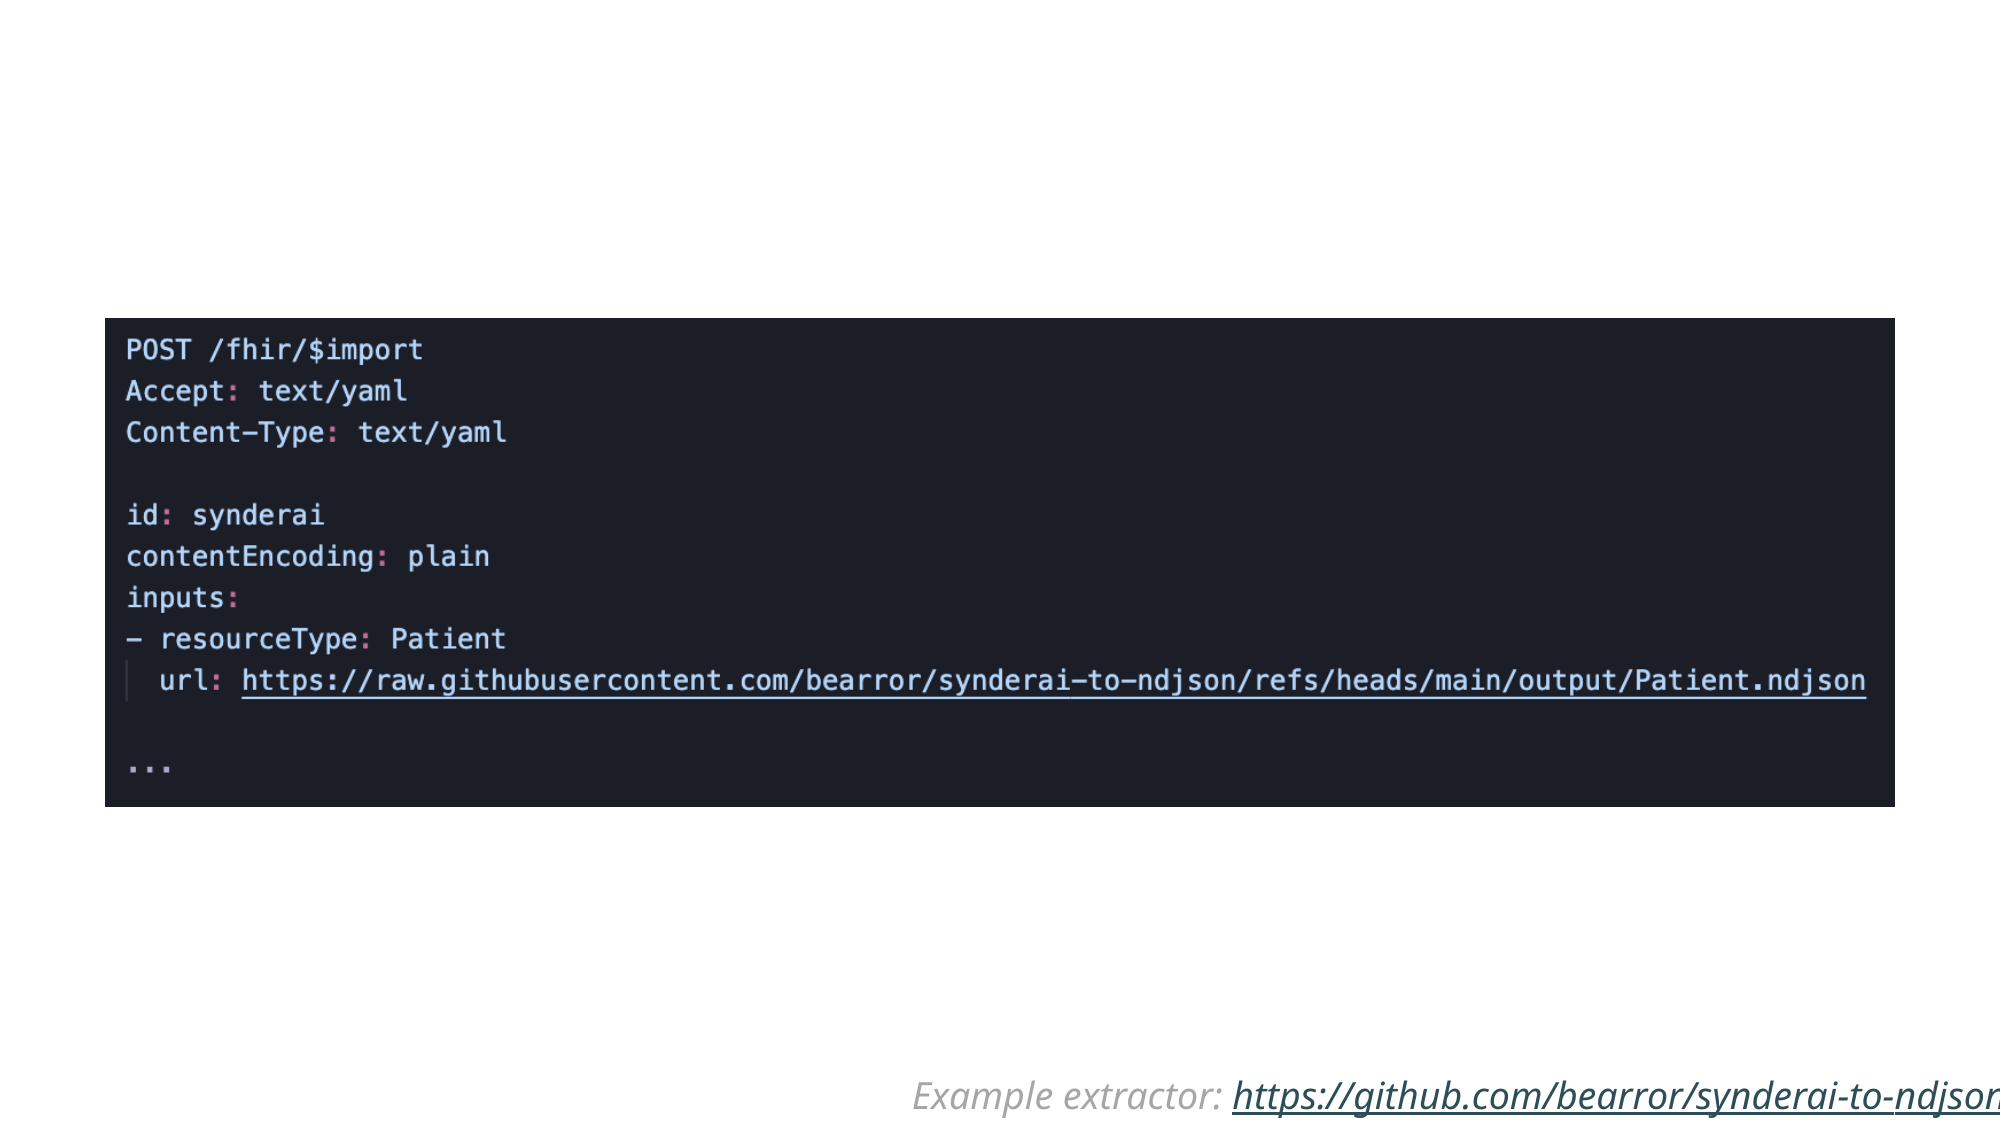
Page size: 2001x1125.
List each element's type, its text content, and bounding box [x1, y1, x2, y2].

text_box Example extractor: https://github.com/bearror/synderai-to-ndjson [897, 1064, 2000, 1125]
picture [104, 318, 1895, 807]
